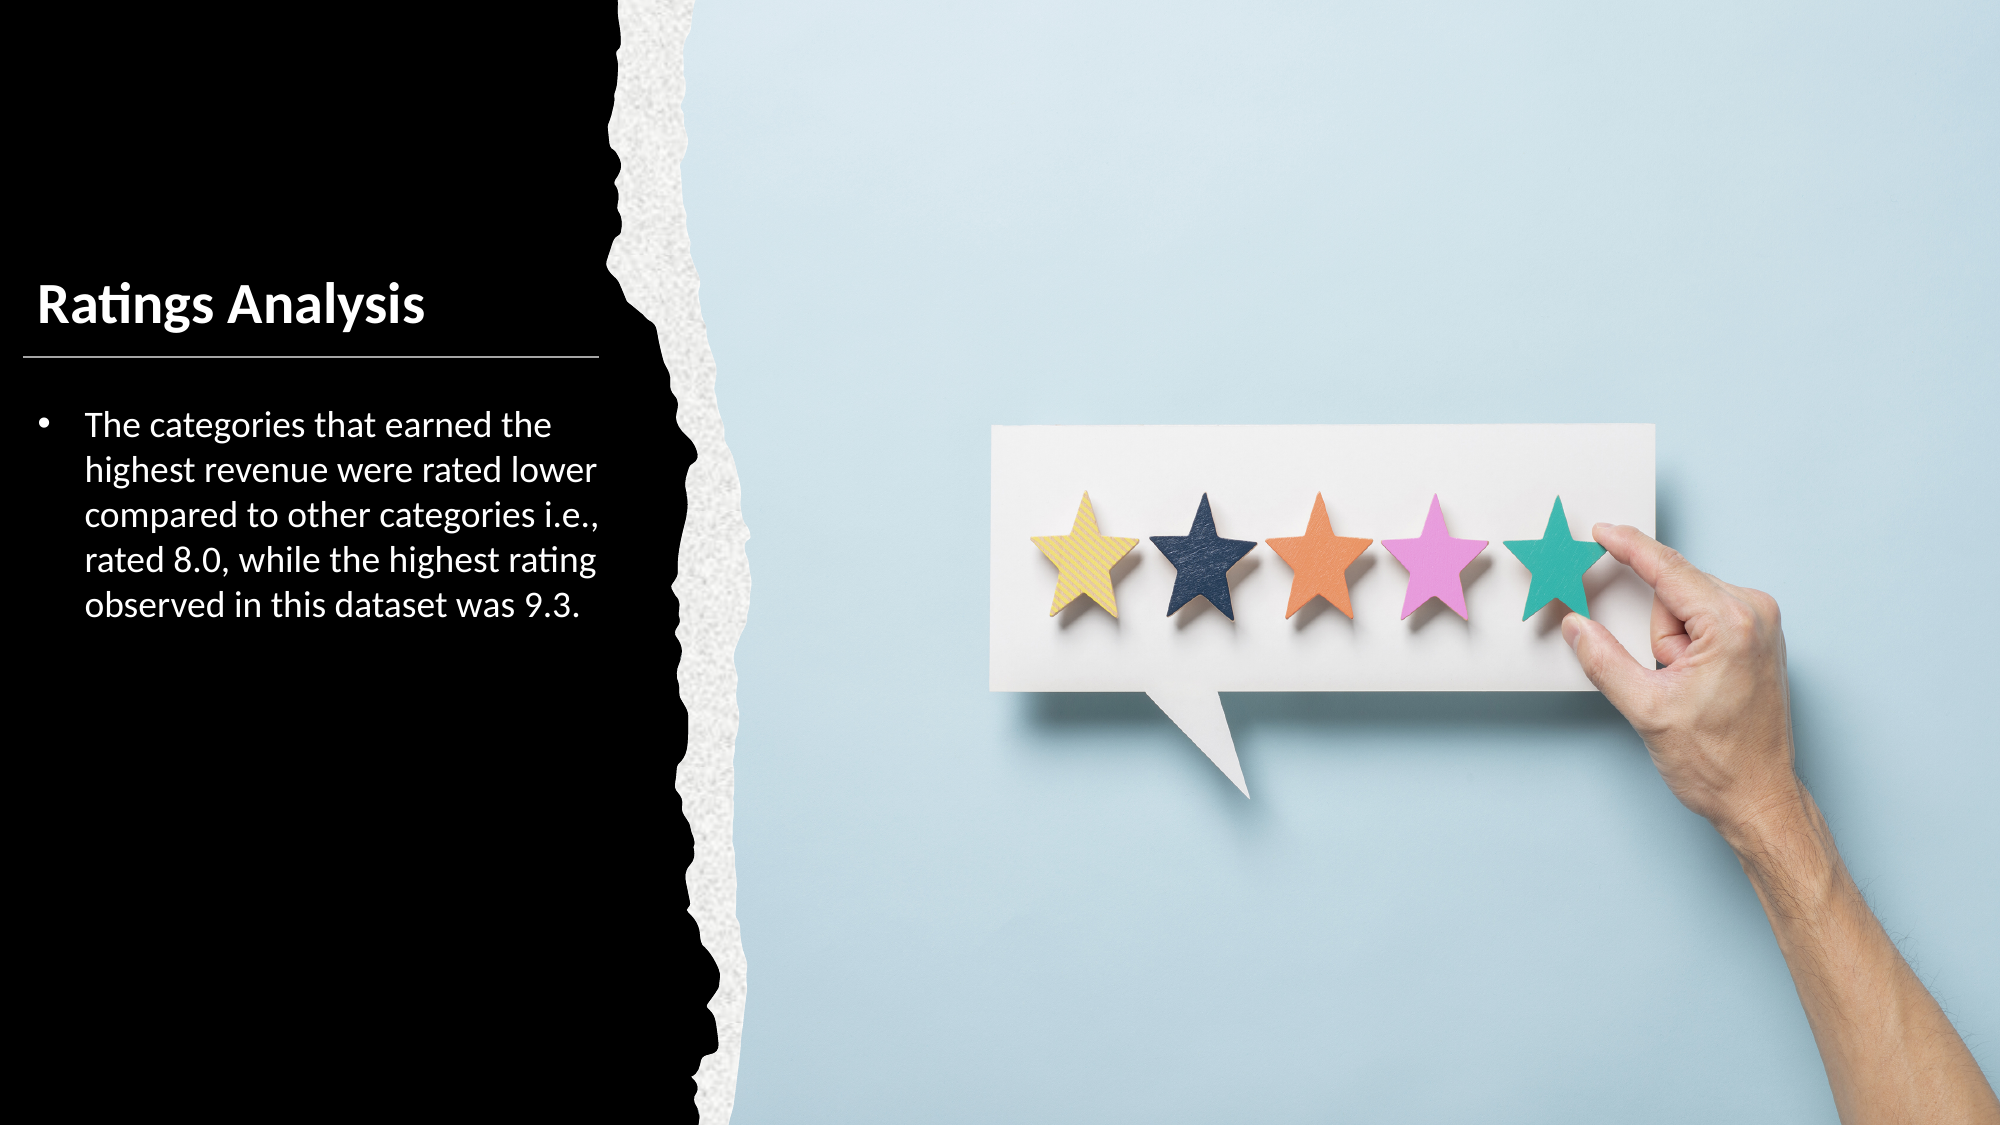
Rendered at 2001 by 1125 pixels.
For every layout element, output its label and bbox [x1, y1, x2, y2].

picture [752, 0, 2000, 1125]
text_box [0, 0, 752, 1125]
